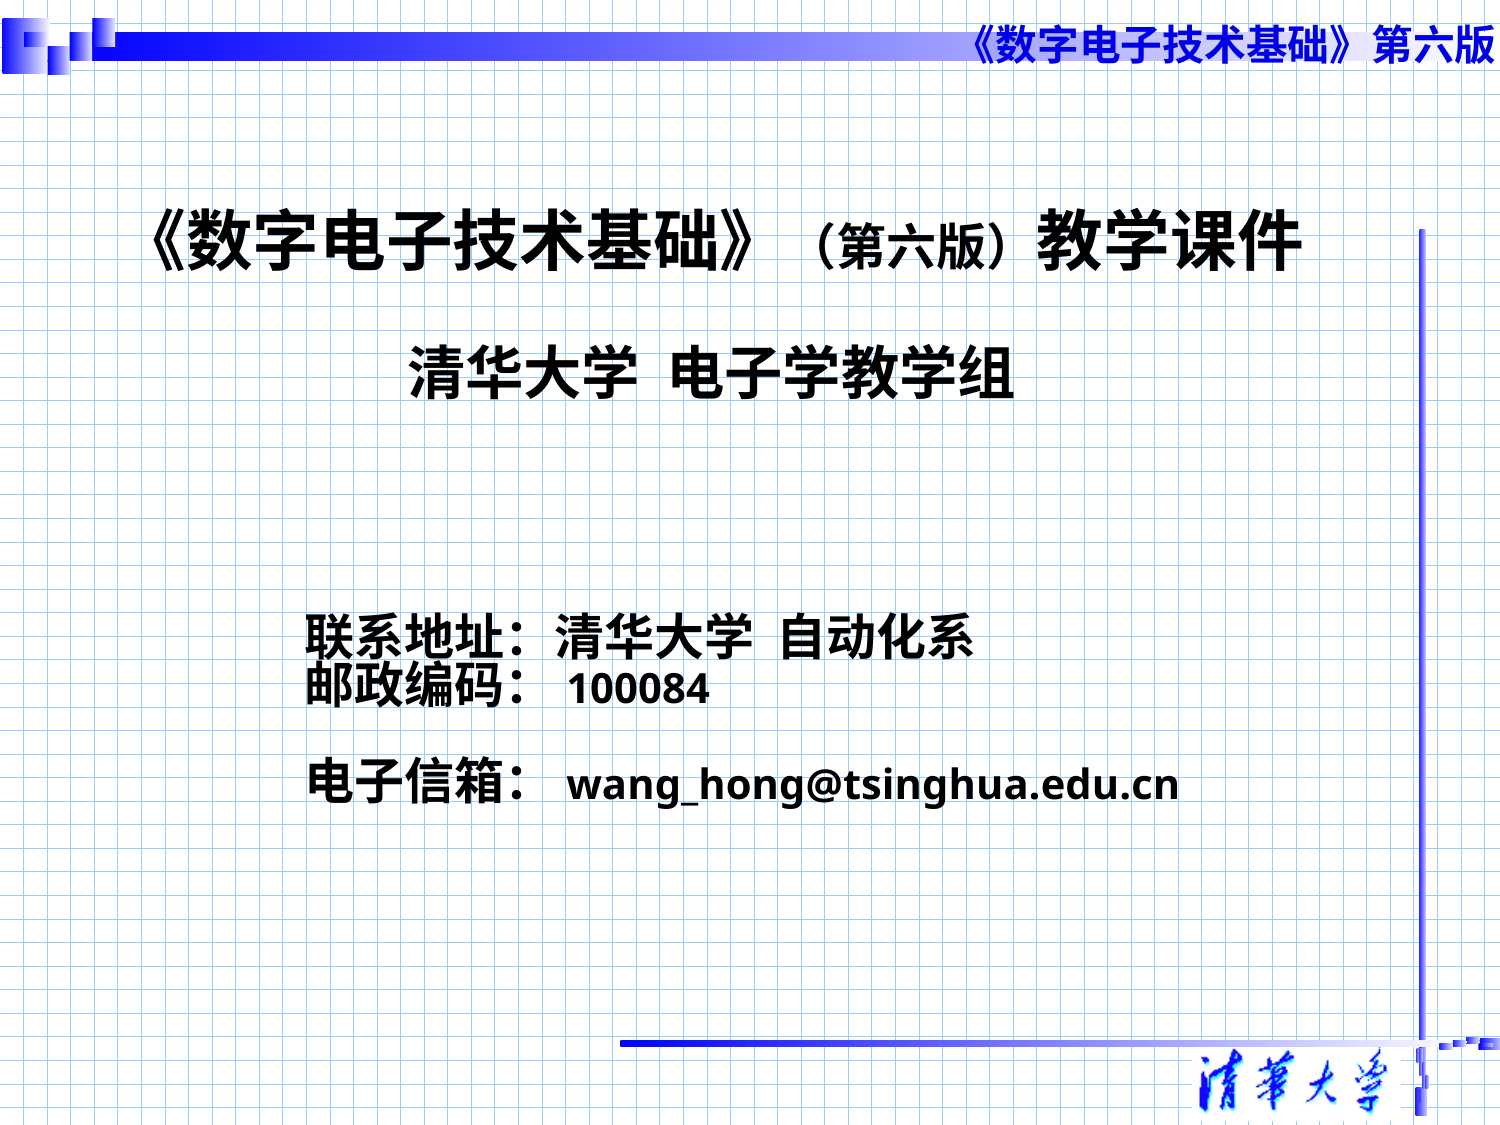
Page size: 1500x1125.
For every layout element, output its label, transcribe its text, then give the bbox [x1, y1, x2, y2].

picture [1192, 1046, 1401, 1121]
subtitle 联系地址：清华大学 自动化系 邮政编码：100084 电子信箱：wang_hong@tsinghua.edu.cn [289, 609, 1270, 941]
table_cell 1 [941, 32, 946, 61]
title 《数字电子技术基础》（第六版）教学课件 清华大学 电子学教学组 [0, 148, 1424, 539]
text_box J=0 [858, 32, 862, 61]
table_cell X [774, 32, 778, 61]
